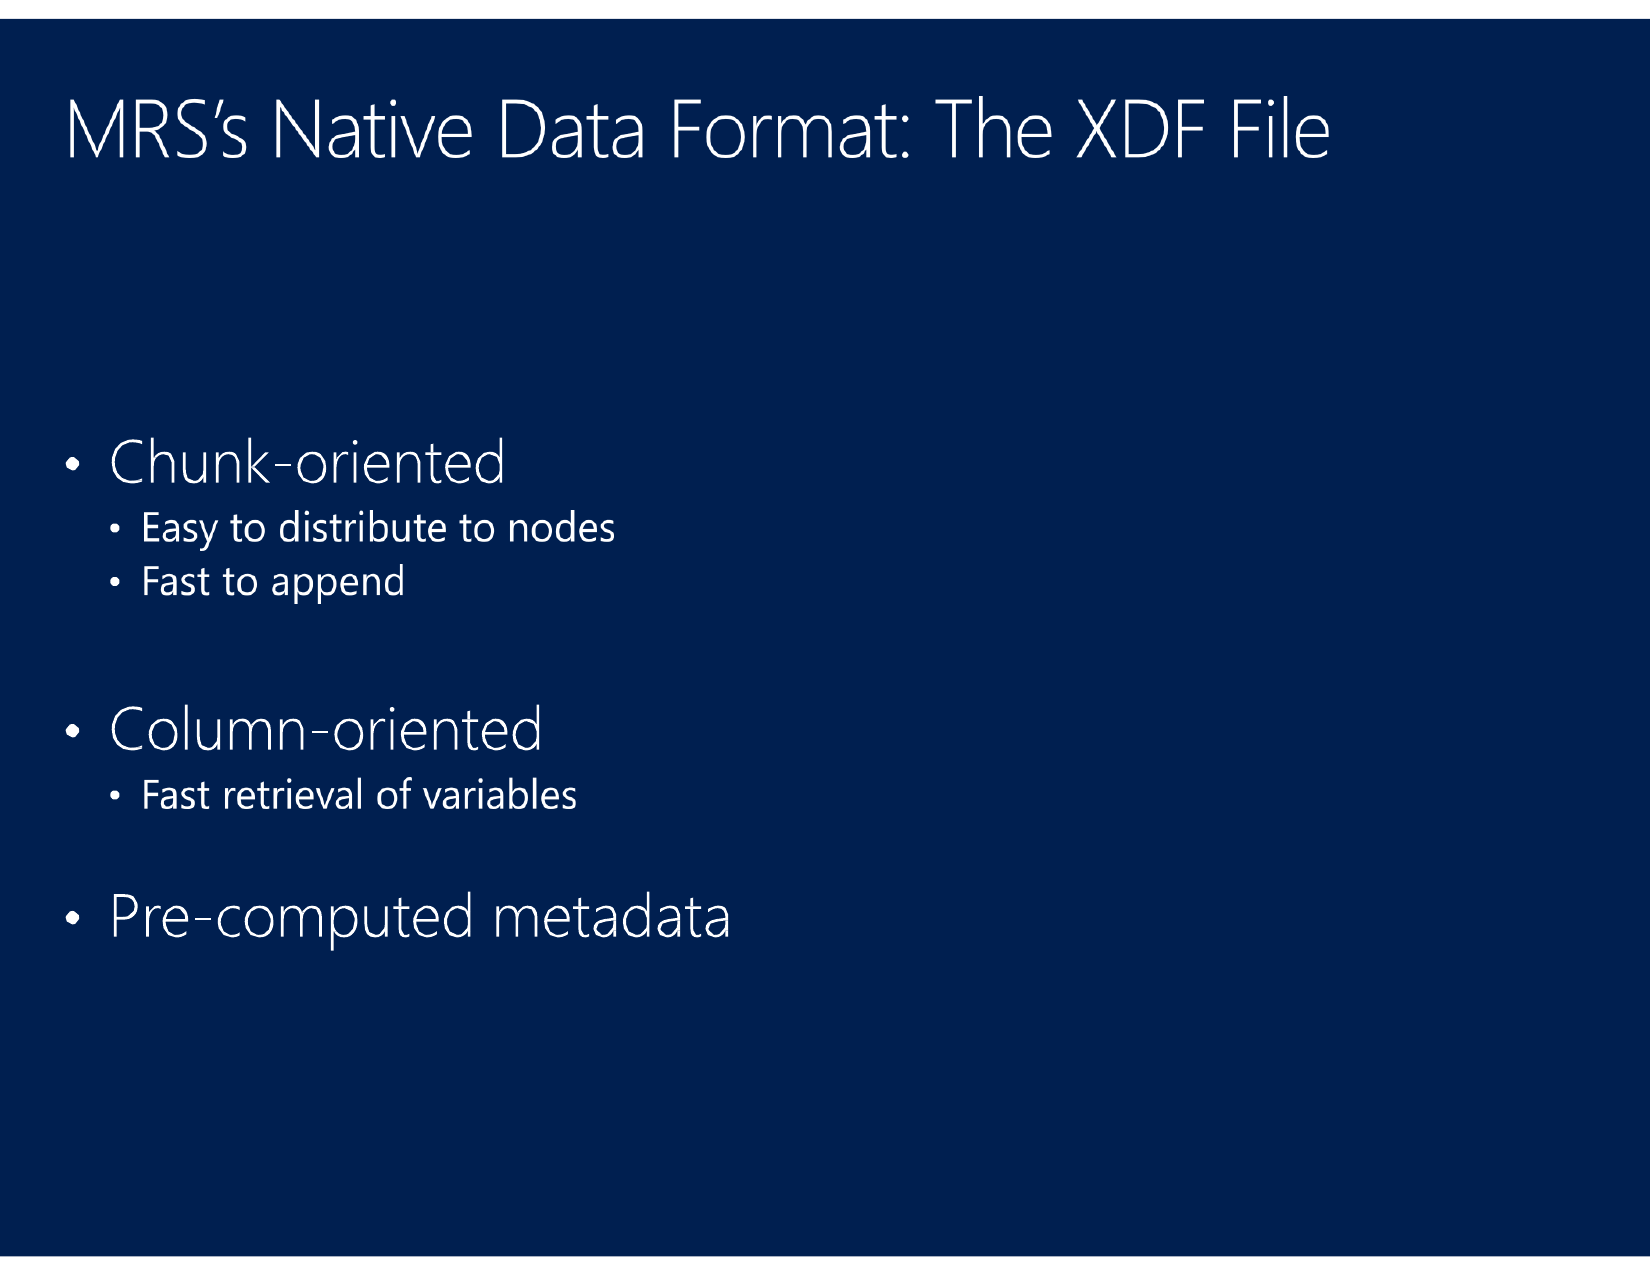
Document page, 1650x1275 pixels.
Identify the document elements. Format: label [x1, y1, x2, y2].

text_box [593, 905, 617, 938]
text_box [182, 452, 207, 484]
text_box [512, 704, 540, 751]
text_box [496, 905, 538, 937]
text_box [111, 439, 143, 484]
text_box [279, 718, 304, 750]
text_box [65, 724, 80, 738]
text_box [393, 897, 410, 938]
text_box [229, 718, 271, 750]
text_box [413, 905, 439, 938]
text_box [685, 897, 702, 938]
text_box [400, 718, 427, 751]
text_box [65, 457, 80, 471]
text_box [144, 564, 403, 604]
text_box [110, 577, 120, 586]
text_box [353, 452, 357, 483]
text_box [248, 437, 270, 483]
text_box [196, 719, 221, 751]
text_box [162, 905, 189, 938]
text_box [445, 451, 471, 484]
text_box [111, 706, 143, 751]
text_box [110, 790, 120, 800]
text_box [433, 718, 458, 750]
text_box [363, 451, 390, 484]
text_box [622, 891, 650, 938]
text_box [443, 891, 471, 938]
text_box [244, 905, 274, 938]
text_box [330, 905, 358, 951]
text_box [148, 718, 178, 751]
text_box [333, 451, 349, 483]
text_box [297, 451, 327, 484]
text_box [217, 905, 240, 938]
text_box [144, 510, 614, 551]
text_box [364, 906, 388, 938]
text_box [280, 905, 322, 937]
text_box [70, 96, 1329, 158]
text_box [144, 777, 576, 809]
text_box [334, 718, 364, 751]
text_box [396, 451, 421, 483]
text_box [544, 905, 570, 938]
text_box [215, 451, 240, 483]
text_box [150, 437, 175, 483]
text_box [65, 910, 80, 925]
text_box [110, 523, 120, 533]
text_box [370, 718, 386, 750]
text_box [705, 905, 729, 938]
text_box [481, 718, 508, 751]
text_box [657, 905, 681, 938]
text_box [113, 894, 138, 937]
text_box [390, 719, 394, 750]
text_box [184, 704, 188, 750]
text_box [146, 905, 161, 937]
text_box [462, 710, 479, 751]
text_box [573, 897, 590, 938]
text_box [475, 437, 503, 484]
text_box [425, 443, 442, 484]
